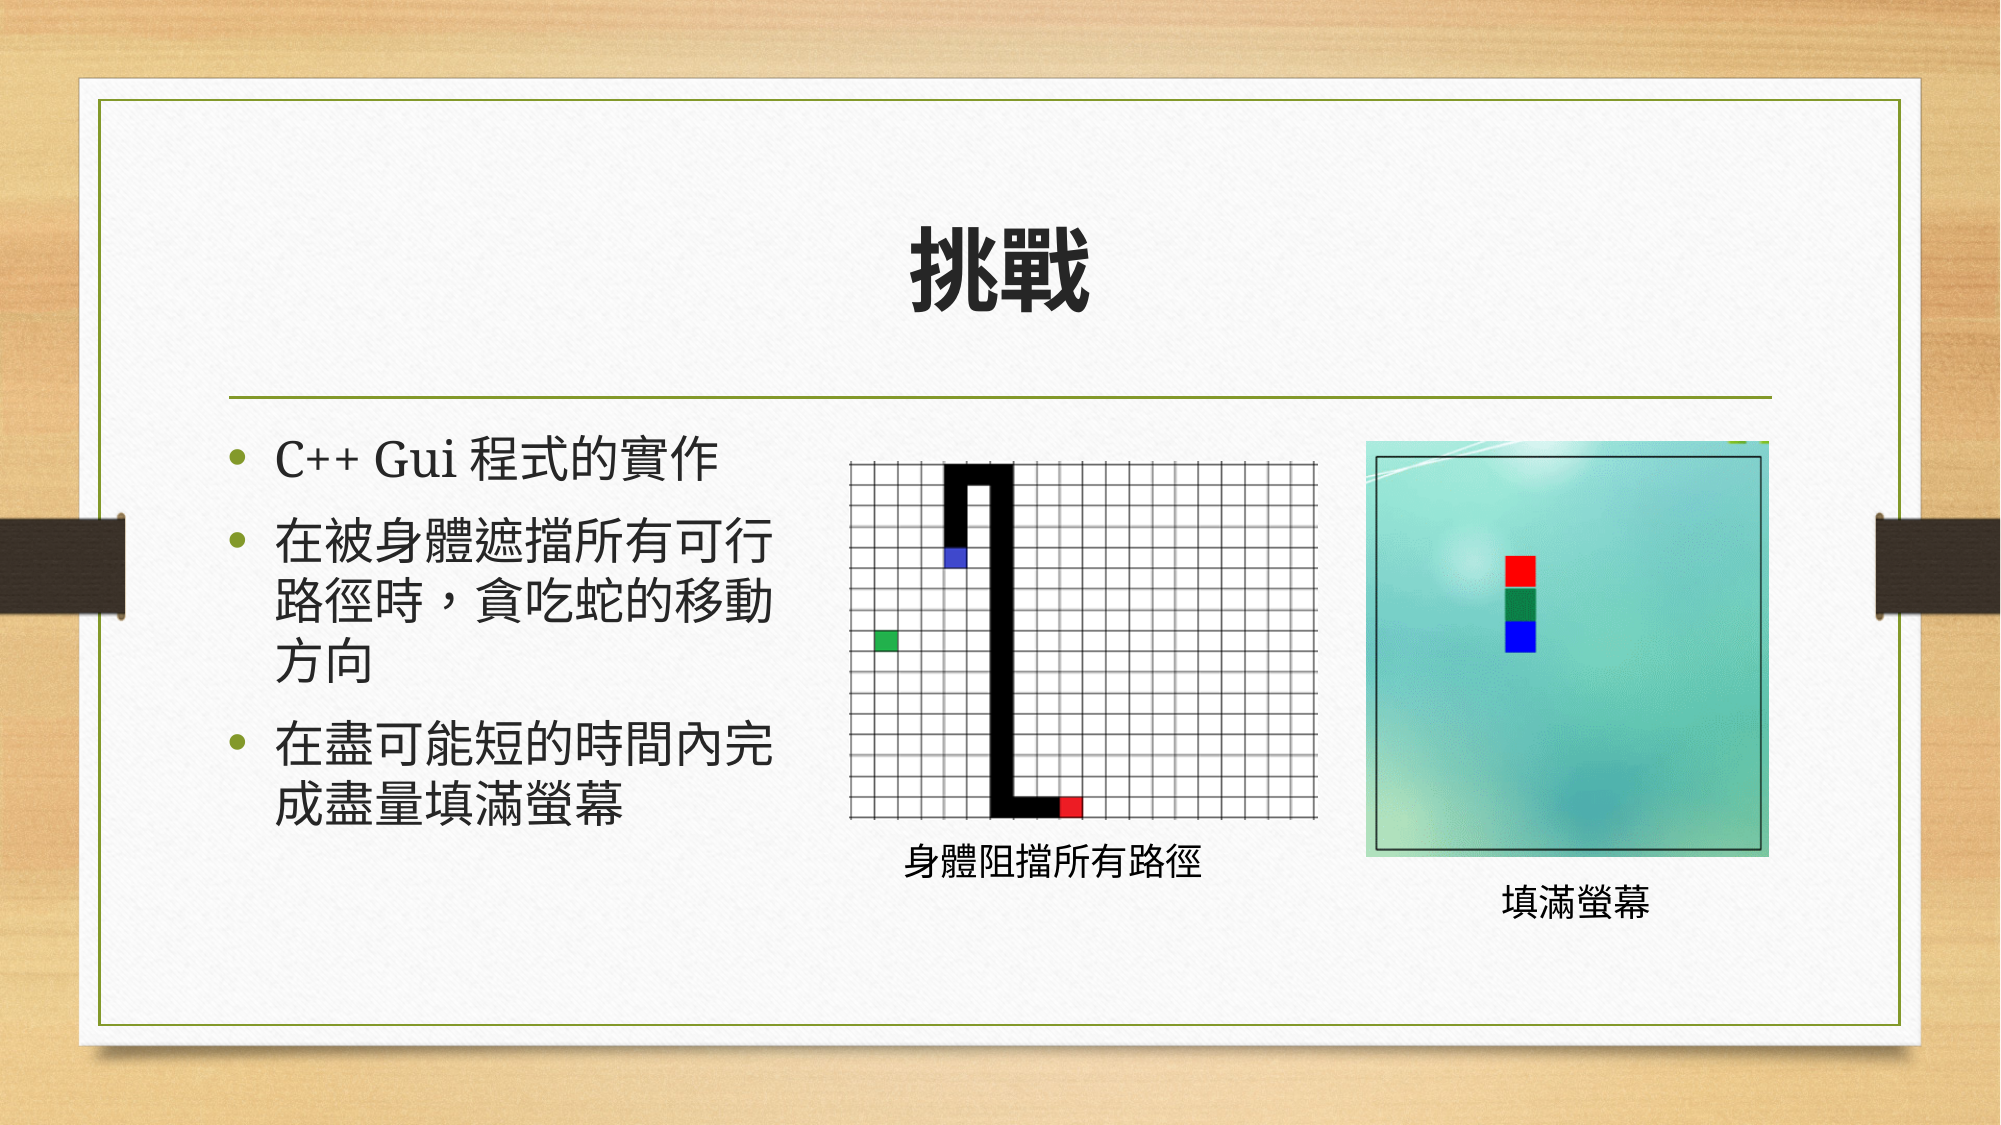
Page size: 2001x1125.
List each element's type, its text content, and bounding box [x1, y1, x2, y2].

list C++ Gui程式的實作 在被身體遮擋所有可行路徑時，貪吃蛇的移動方向 在盡可能短的時間內完成盡量填滿螢幕 [212, 419, 801, 964]
picture [0, 0, 2001, 1125]
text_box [848, 461, 1319, 892]
title 挑戰 [212, 161, 1788, 375]
text_box 填滿螢幕 [1486, 871, 1842, 931]
